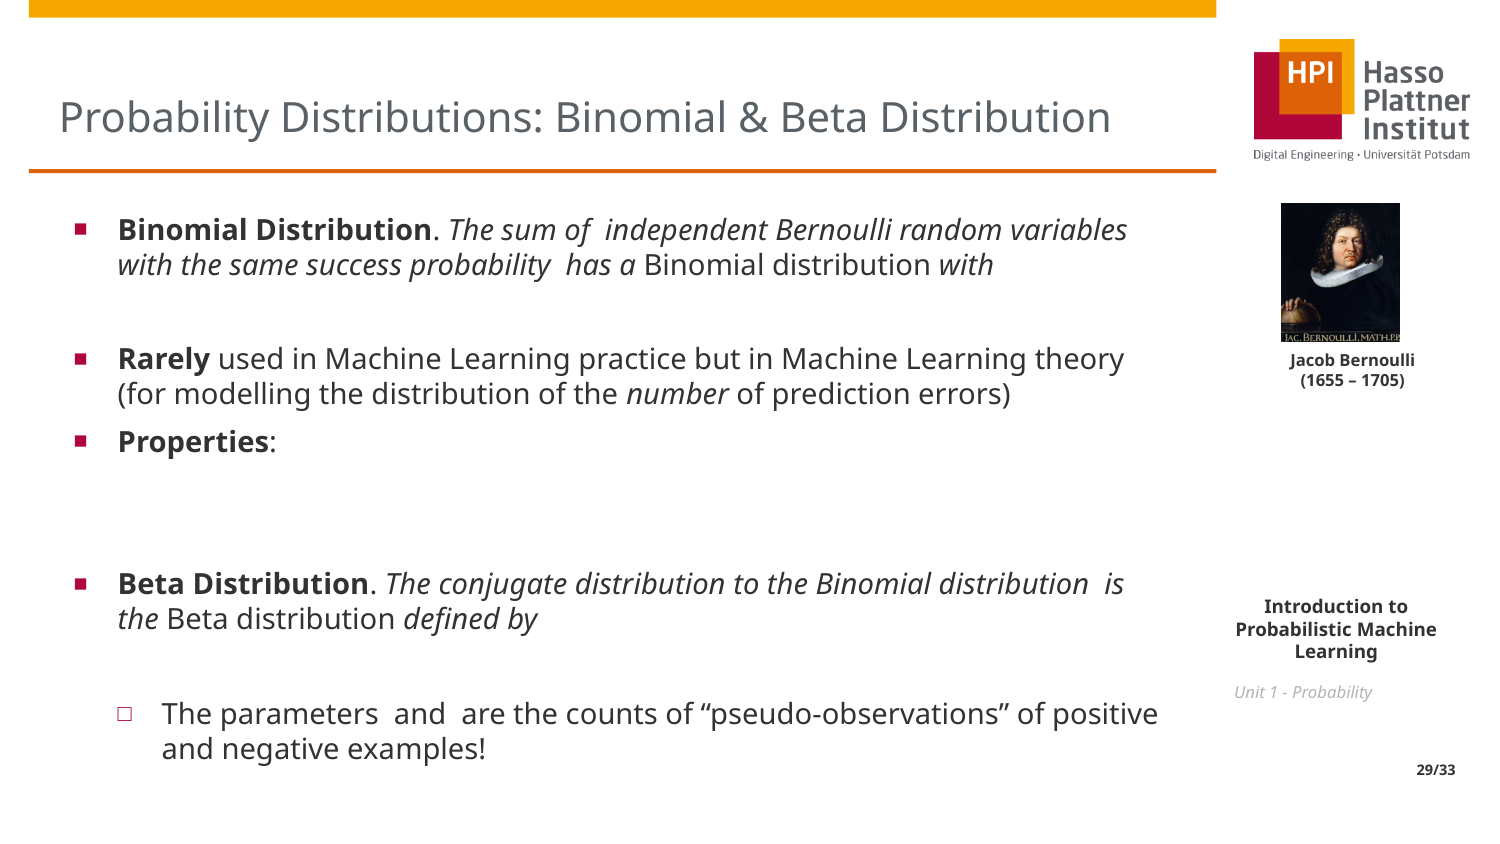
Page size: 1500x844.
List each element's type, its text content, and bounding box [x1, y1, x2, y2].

picture [1281, 203, 1401, 342]
picture [1254, 39, 1470, 161]
title Probability Distributions: Binomial & Beta Distribution [58, 17, 1187, 170]
text_box Jacob Bernoulli (1655 – 1705) [1228, 342, 1477, 398]
